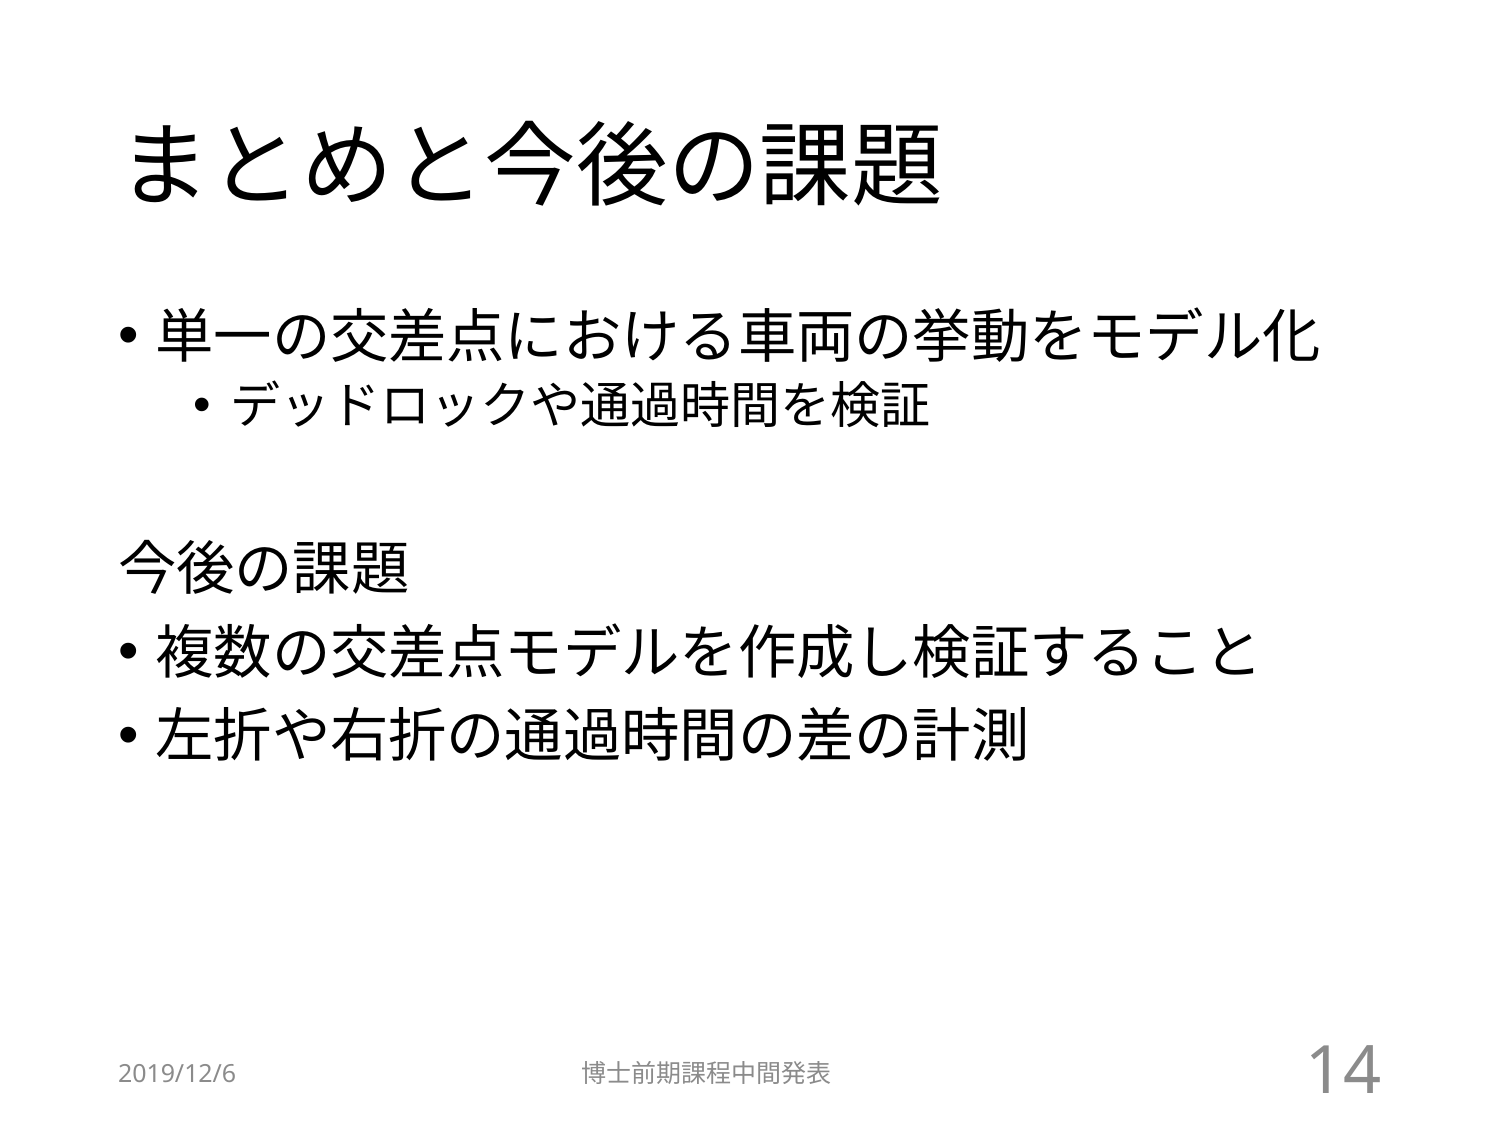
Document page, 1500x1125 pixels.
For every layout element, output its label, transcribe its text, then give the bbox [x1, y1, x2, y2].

title まとめと今後の課題 [103, 59, 1397, 278]
footer 博士前期課程中間発表 [275, 1042, 1138, 1103]
slide_number 14 [1138, 1042, 1397, 1103]
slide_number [103, 1042, 257, 1103]
list 単一の交差点における車両の挙動をモデル化 デッドロックや通過時間を検証 今後の課題 複数の交差点モデルを作成し検証すること 左折や右折の通過時間の差の計測 [103, 299, 1397, 1014]
